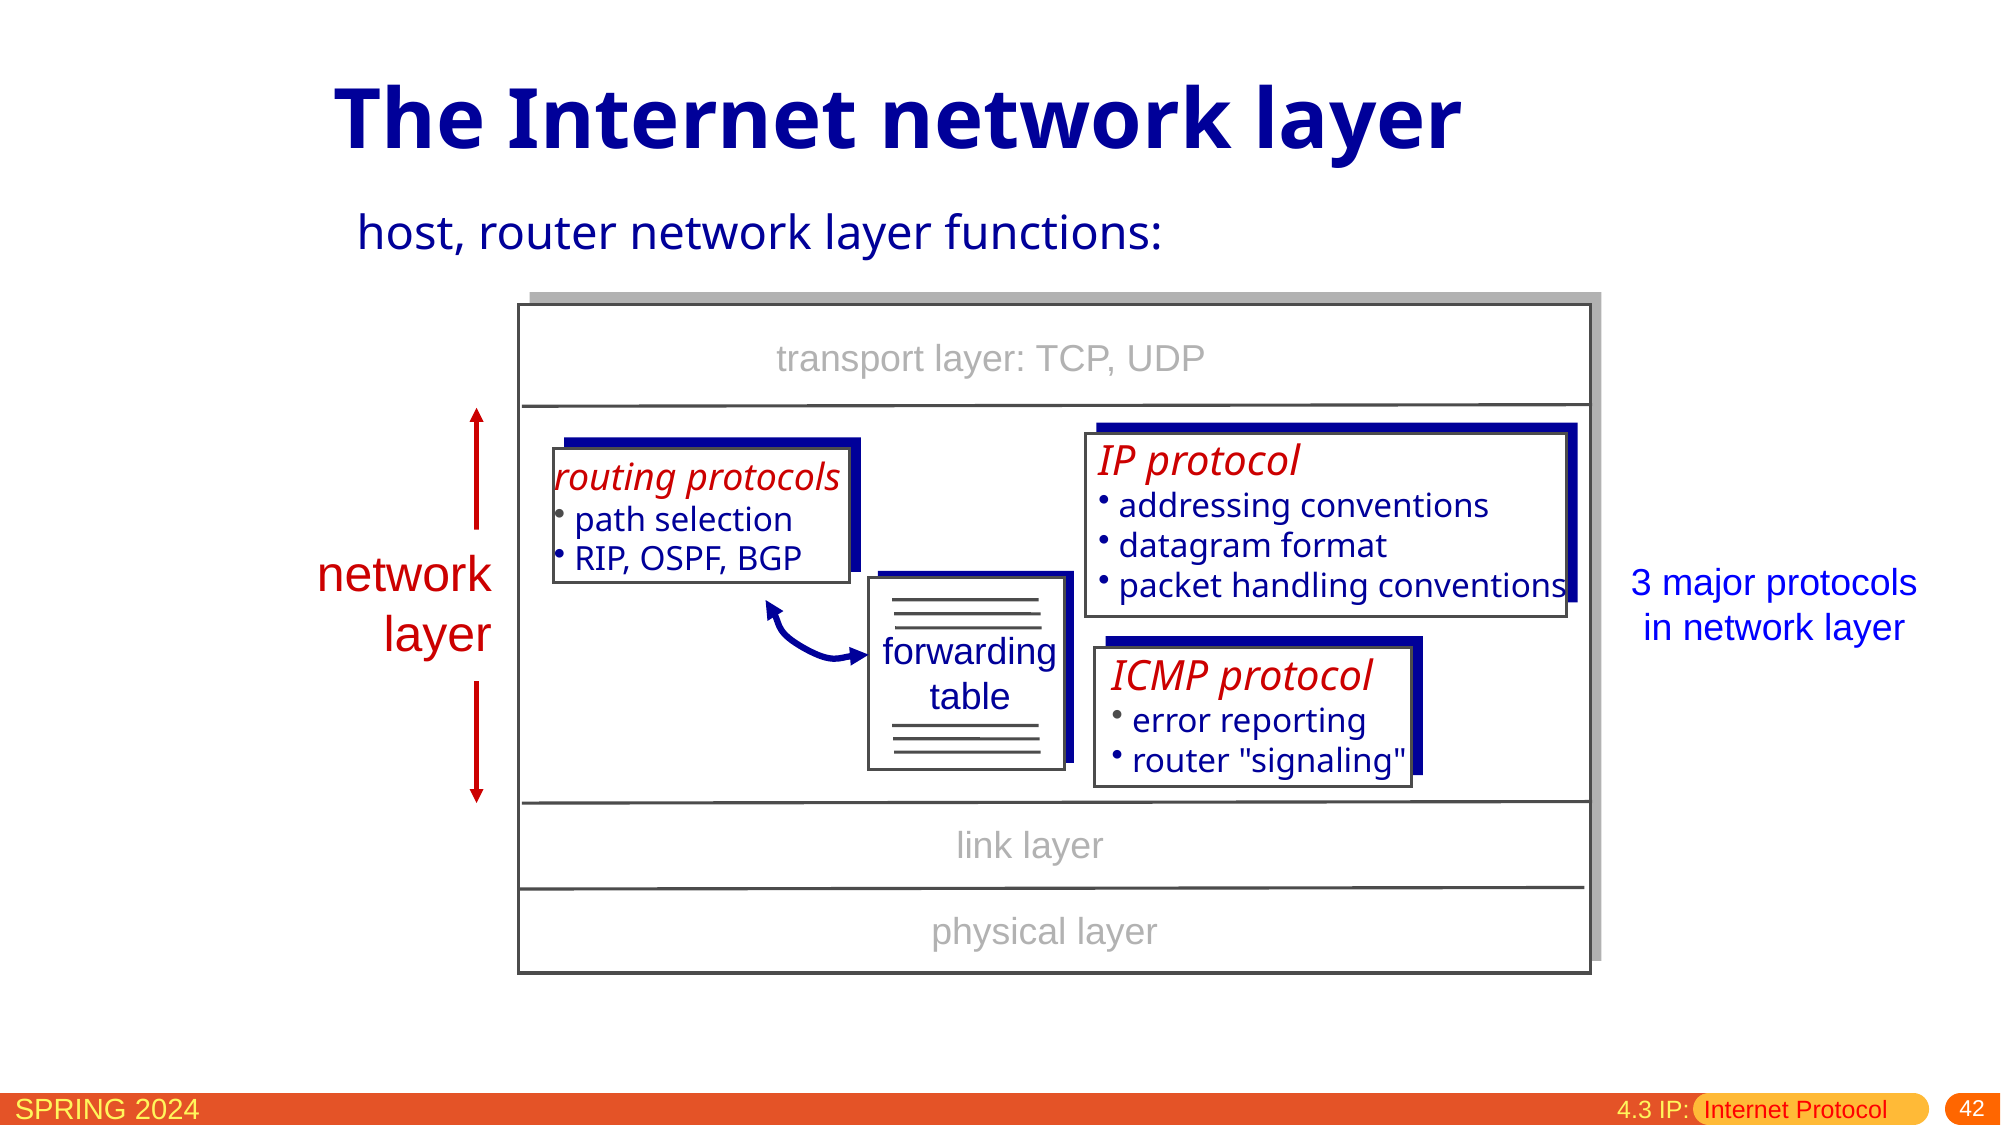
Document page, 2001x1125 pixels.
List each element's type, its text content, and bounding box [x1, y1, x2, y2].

text_box [765, 600, 862, 662]
text_box ICMP protocol error reporting router "signaling" [1096, 641, 1425, 787]
text_box [470, 681, 483, 804]
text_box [867, 570, 1075, 771]
text_box [529, 292, 1602, 961]
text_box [1085, 422, 1578, 617]
text_box network layer [301, 534, 507, 670]
text_box 3 major protocols in network layer [1615, 550, 1934, 656]
text_box routing protocols path selection RIP, OSPF, BGP [539, 445, 882, 585]
title The Internet network layer [318, 21, 1594, 210]
text_box [518, 304, 1591, 974]
text_box [470, 407, 483, 530]
text_box physical layer [916, 899, 1173, 960]
text_box link layer [941, 813, 1119, 874]
text_box transport layer: TCP, UDP [761, 326, 1221, 386]
text_box [564, 437, 861, 445]
list host, router network layer functions: [341, 195, 1578, 267]
text_box [1105, 636, 1423, 641]
text_box 4.3 IP: Internet Protocol [1602, 1086, 1934, 1125]
